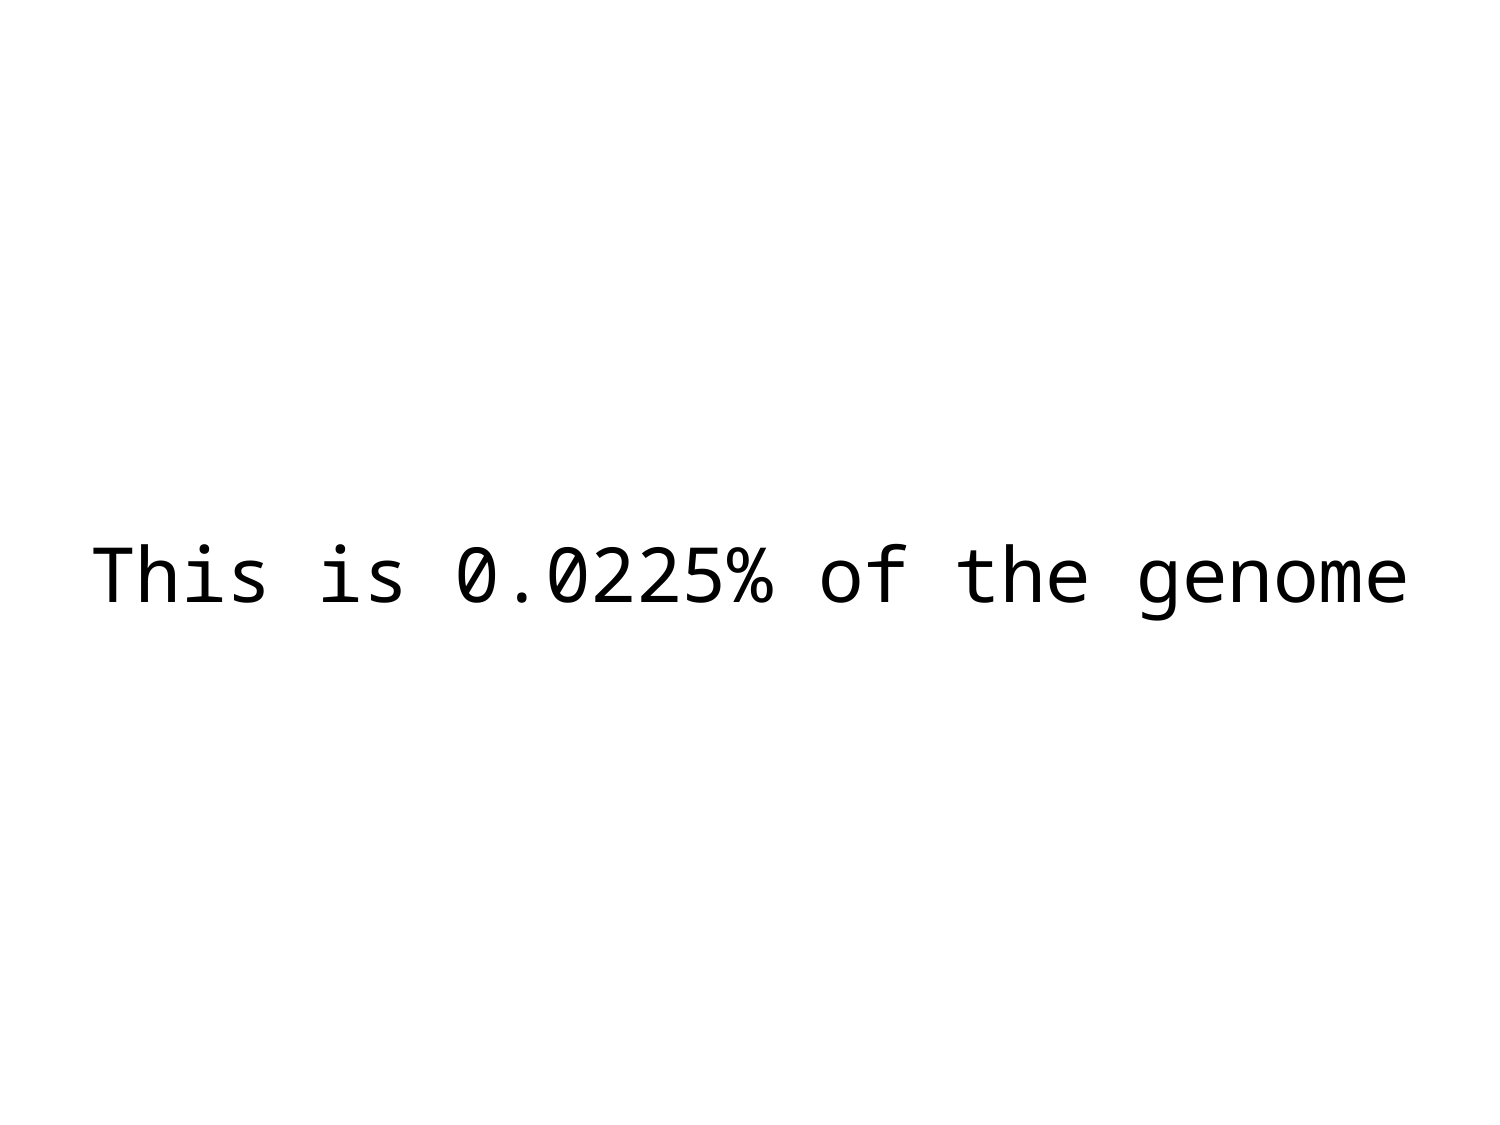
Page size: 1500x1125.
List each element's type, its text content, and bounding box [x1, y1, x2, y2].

title This is 0.0225% of the genome [75, 478, 1425, 666]
